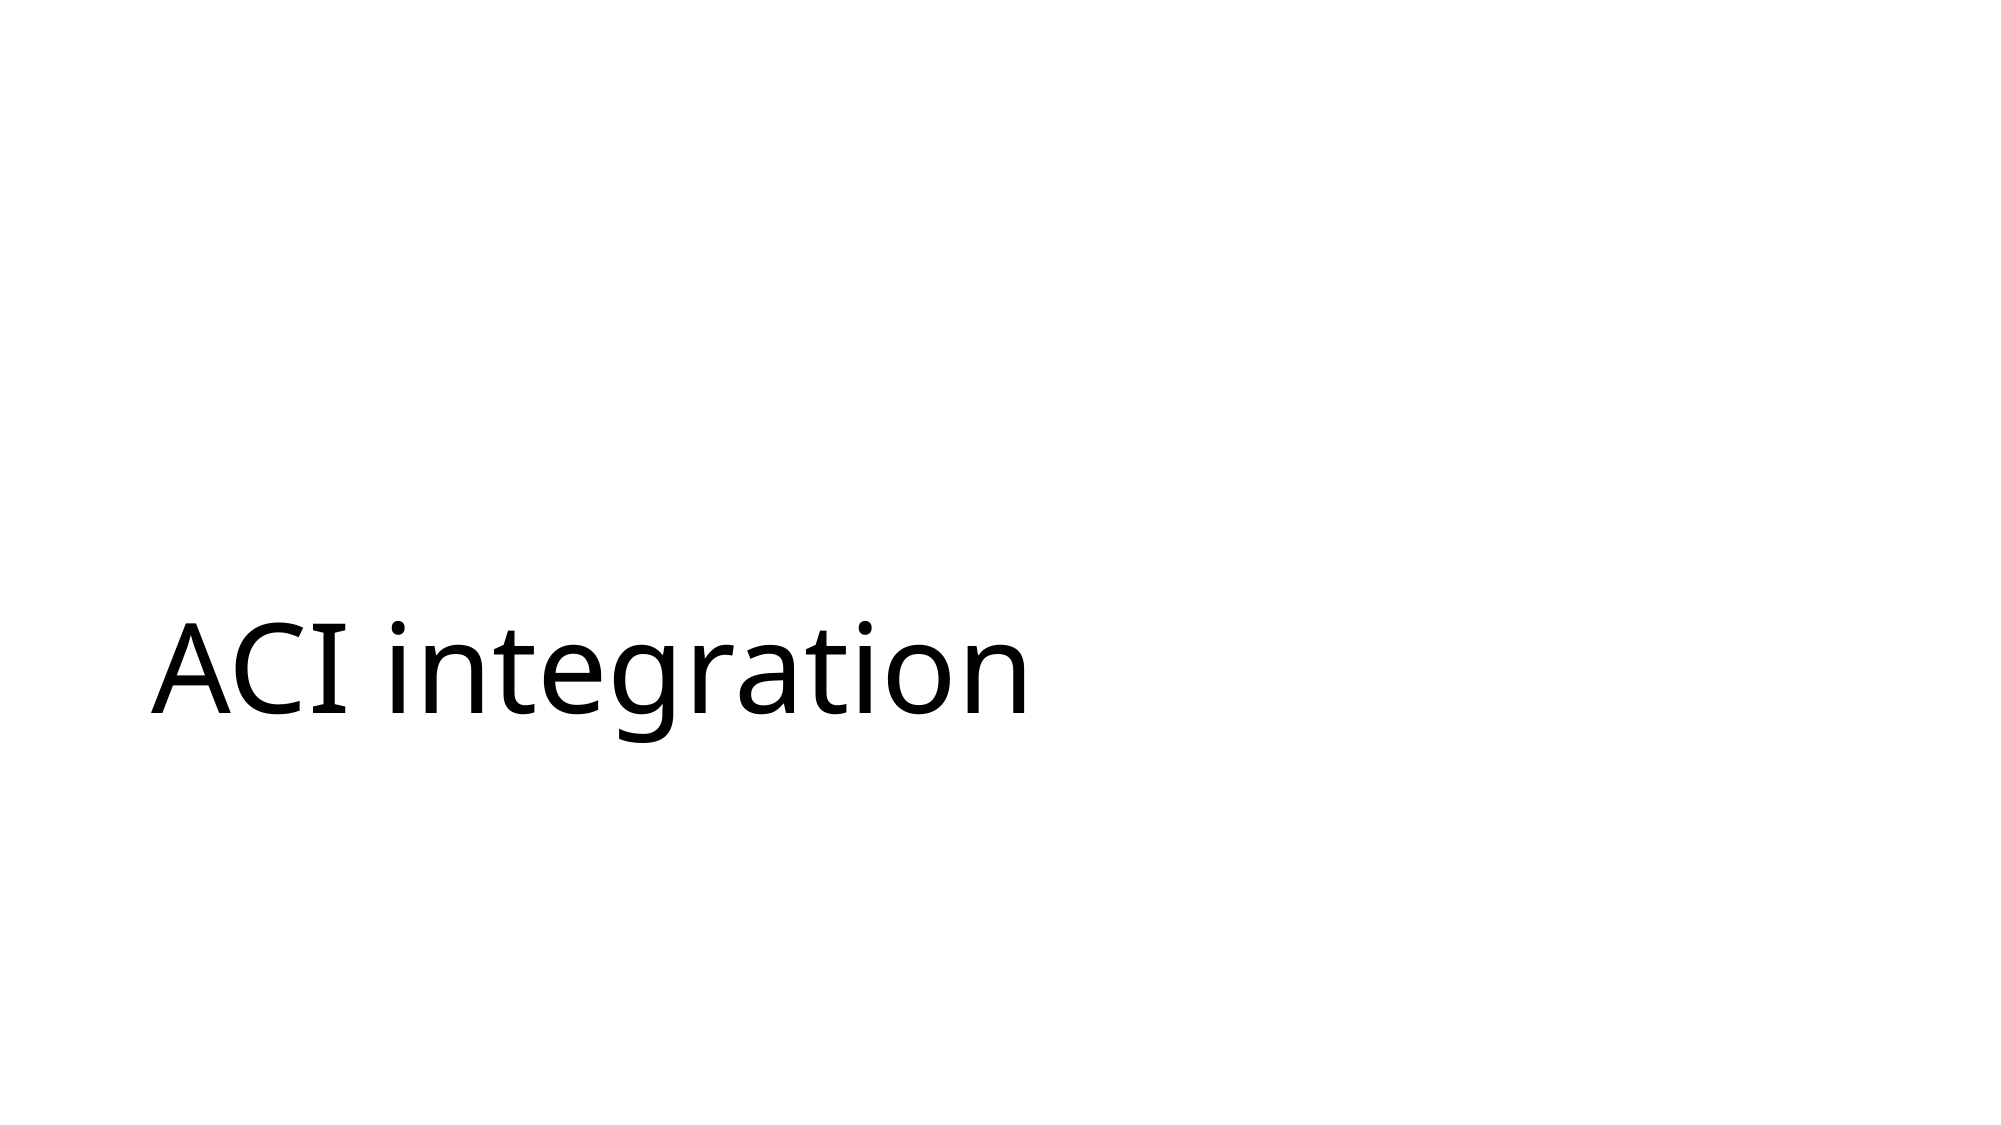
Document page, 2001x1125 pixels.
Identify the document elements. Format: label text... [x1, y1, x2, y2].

title ACI integration [136, 280, 1862, 749]
